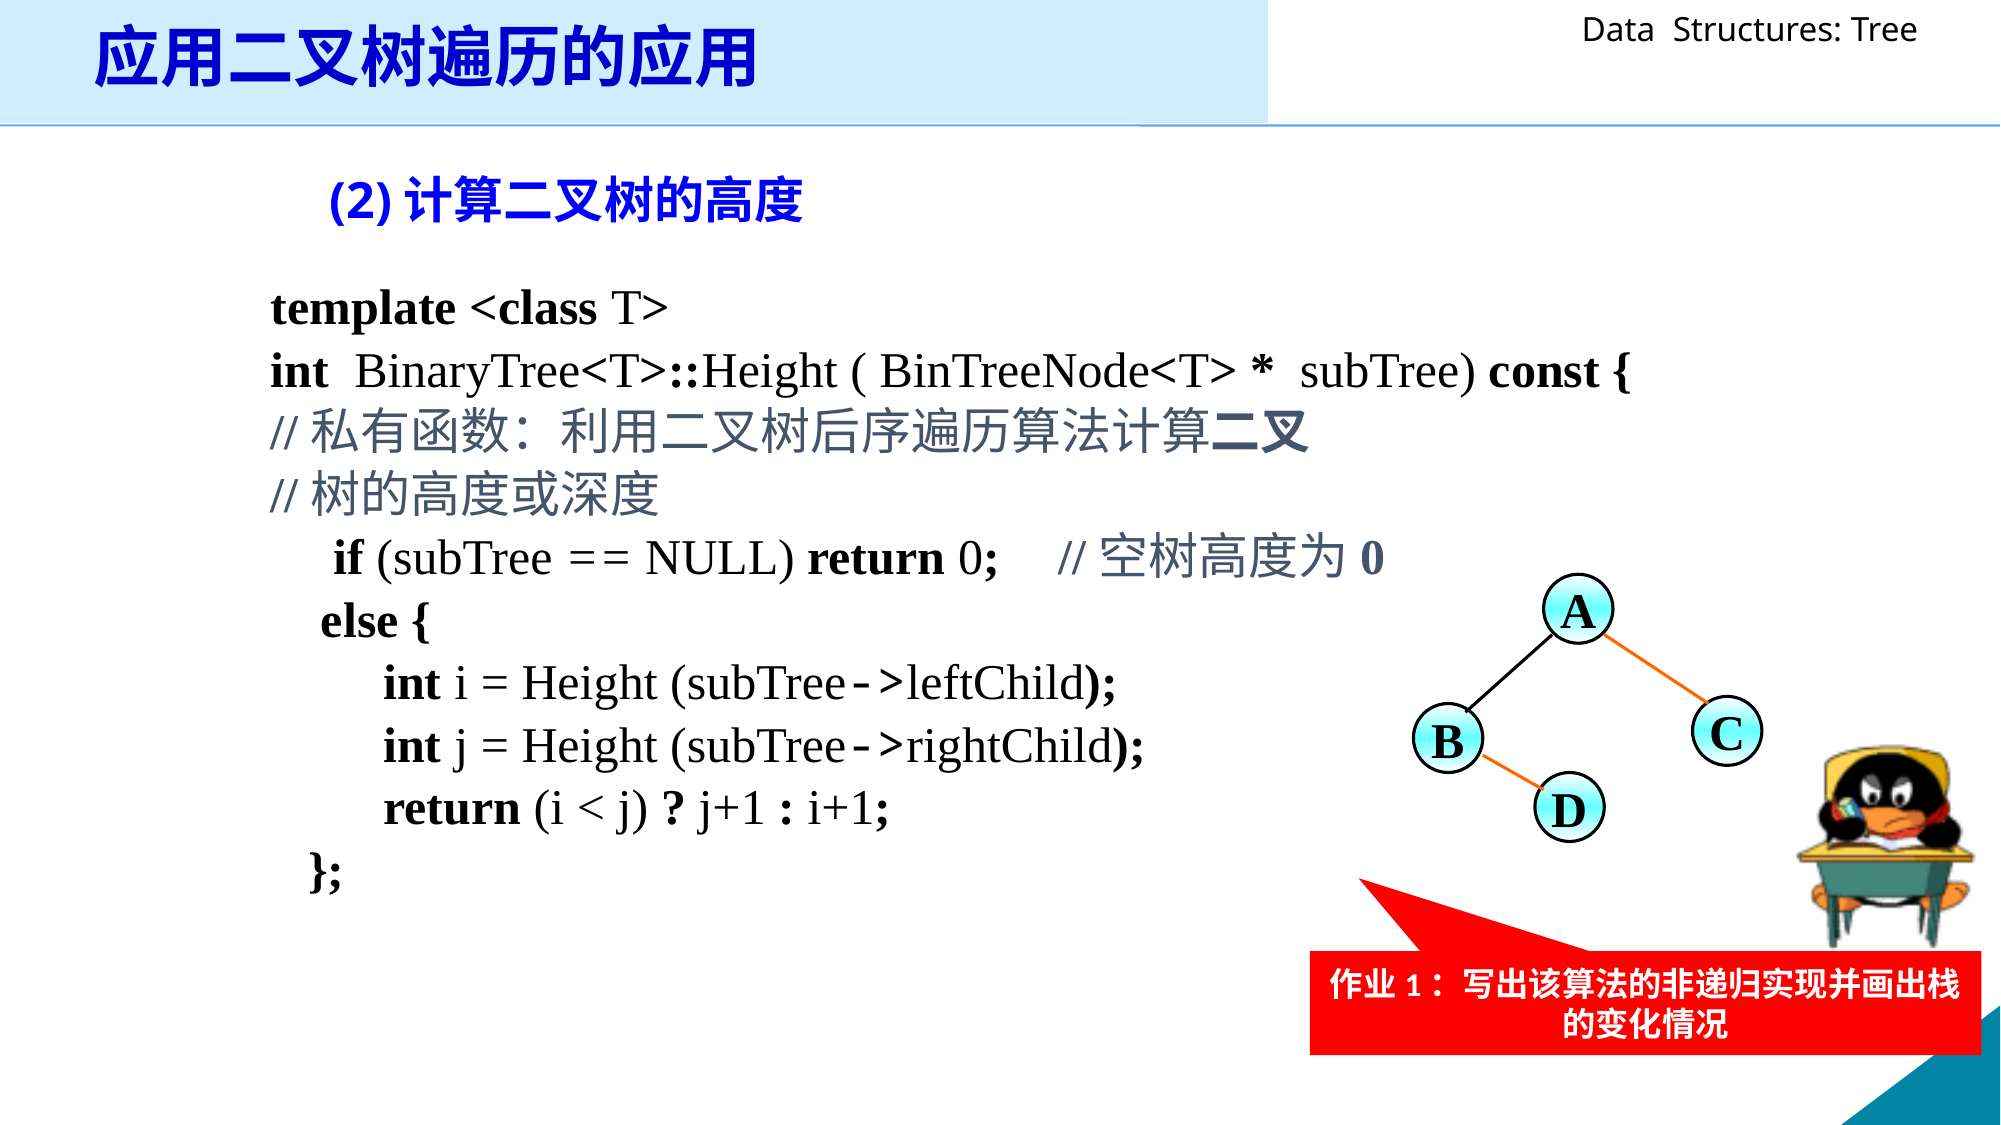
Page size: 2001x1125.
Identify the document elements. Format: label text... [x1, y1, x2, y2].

picture [1790, 738, 1981, 951]
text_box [1413, 574, 1762, 842]
text_box (2)计算二叉树的高度 [314, 160, 1065, 236]
text_box 作业1：写出该算法的非递归实现并画出栈的变化情况 [1309, 878, 1982, 1056]
list template <class T> int BinaryTree<T>::Height ( BinTreeNode<T> * subTree) const { //私有函数：利用二叉树后序遍历算法计算二叉 //树的高度或深度 if (subTree == NULL) return 0; //空树高度为0 else { int i = Height (subTree->leftChild); int j = Height (subTree->rightChild); return (i < j) ? j+1 : i+1; }; [255, 267, 1653, 1012]
title 应用二叉树遍历的应用 [78, 0, 806, 121]
